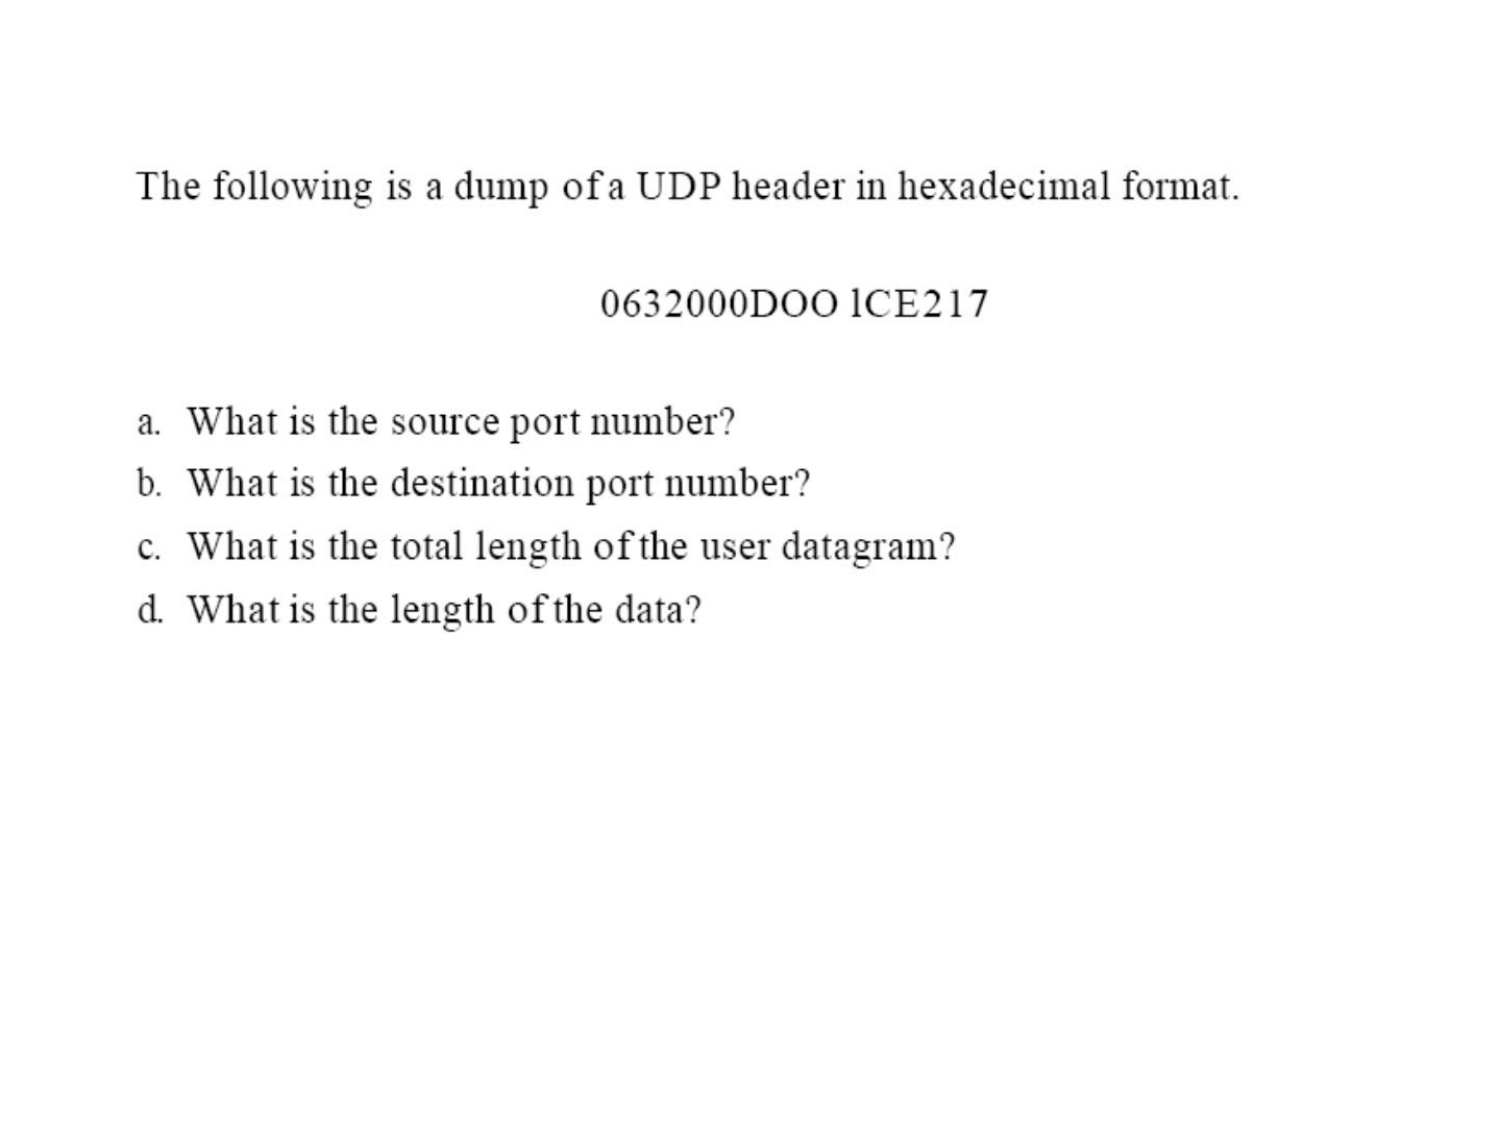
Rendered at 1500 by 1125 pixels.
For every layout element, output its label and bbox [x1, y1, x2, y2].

text_box [0, 0, 1500, 1125]
